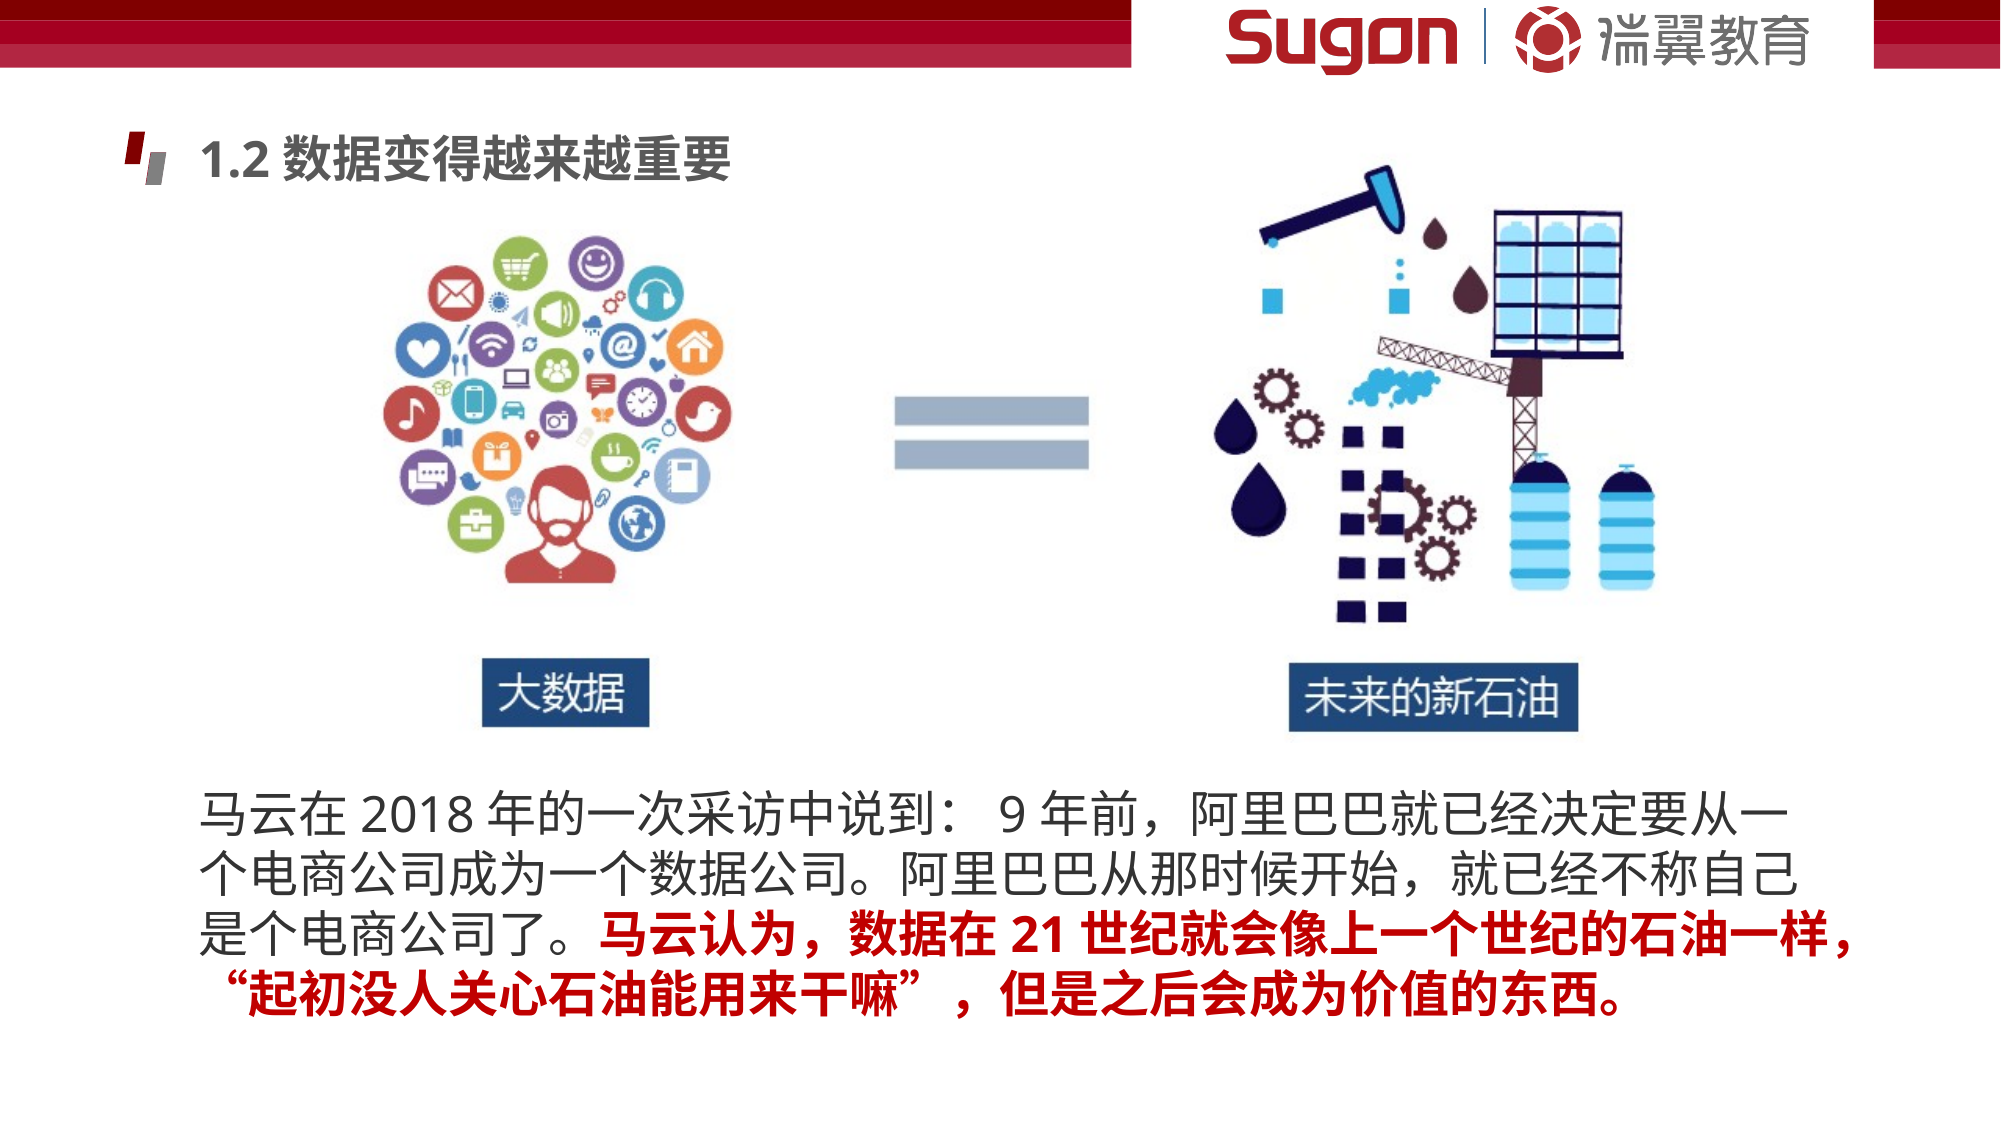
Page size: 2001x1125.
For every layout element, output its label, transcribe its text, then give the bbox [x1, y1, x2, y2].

picture [326, 131, 1674, 743]
text_box [144, 151, 168, 186]
text_box 马云在2018年的一次采访中说到：9年前，阿里巴巴就已经决定要从一个电商公司成为一个数据公司。阿里巴巴从那时候开始，就已经不称自己是个电商公司了。马云认为，数据在21世纪就会像上一个世纪的石油一样，“起初没人关心石油能用来干嘛”，但是之后会成为价值的东西。 [183, 775, 1851, 1031]
text_box [123, 130, 147, 166]
picture [1515, 6, 1809, 73]
text_box 1.2数据变得越来越重要 [183, 120, 1302, 195]
picture [1194, 0, 1484, 102]
